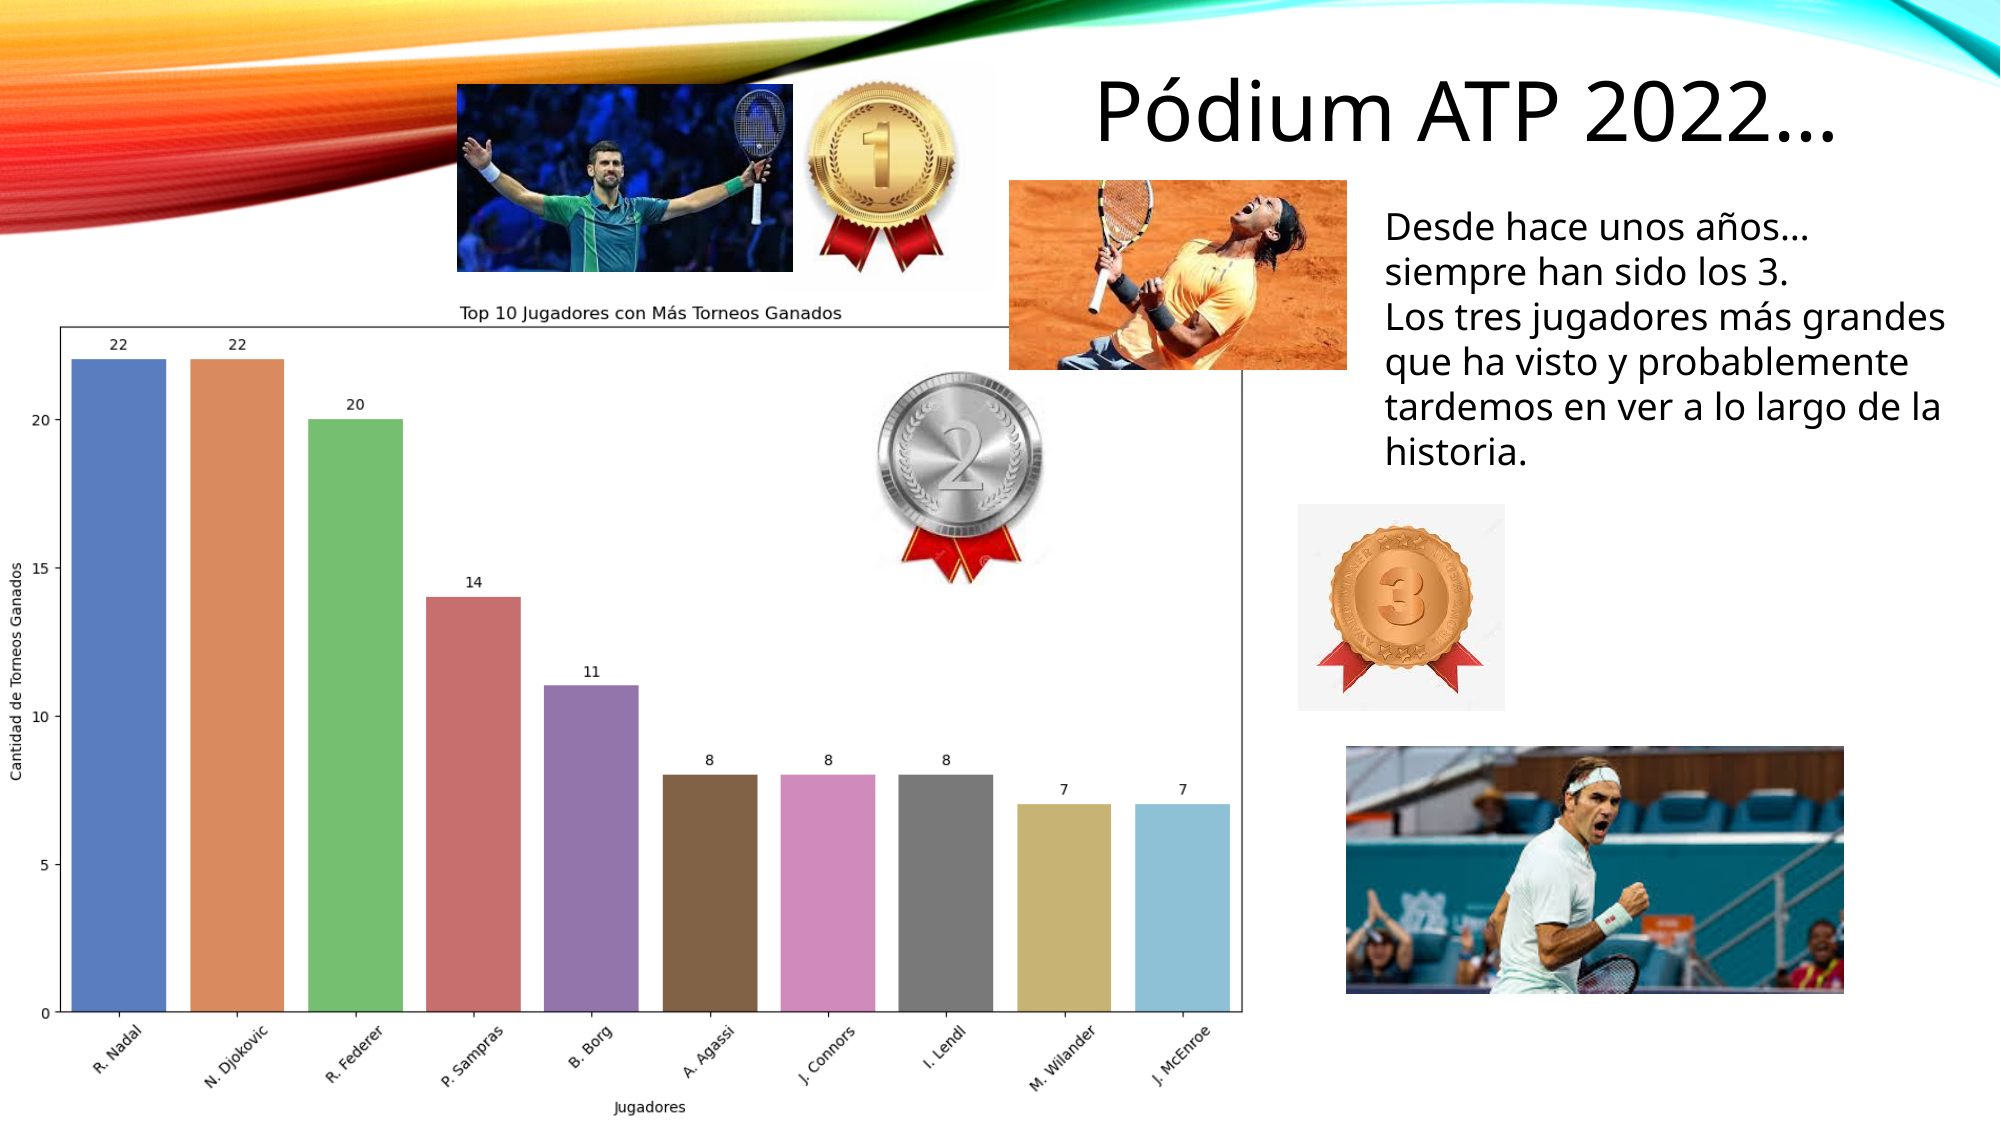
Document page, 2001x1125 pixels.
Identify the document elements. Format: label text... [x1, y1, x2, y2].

title Pódium ATP 2022… [999, 7, 1855, 221]
picture [1345, 746, 1844, 994]
picture [0, 0, 2000, 1125]
picture [1297, 503, 1505, 711]
picture [1743, 809, 1747, 820]
text_box Desde hace unos años… siempre han sido los 3. Los tres jugadores más grandes que ha visto y probablemente tardemos en ver a lo largo de la historia. [1369, 195, 1970, 481]
